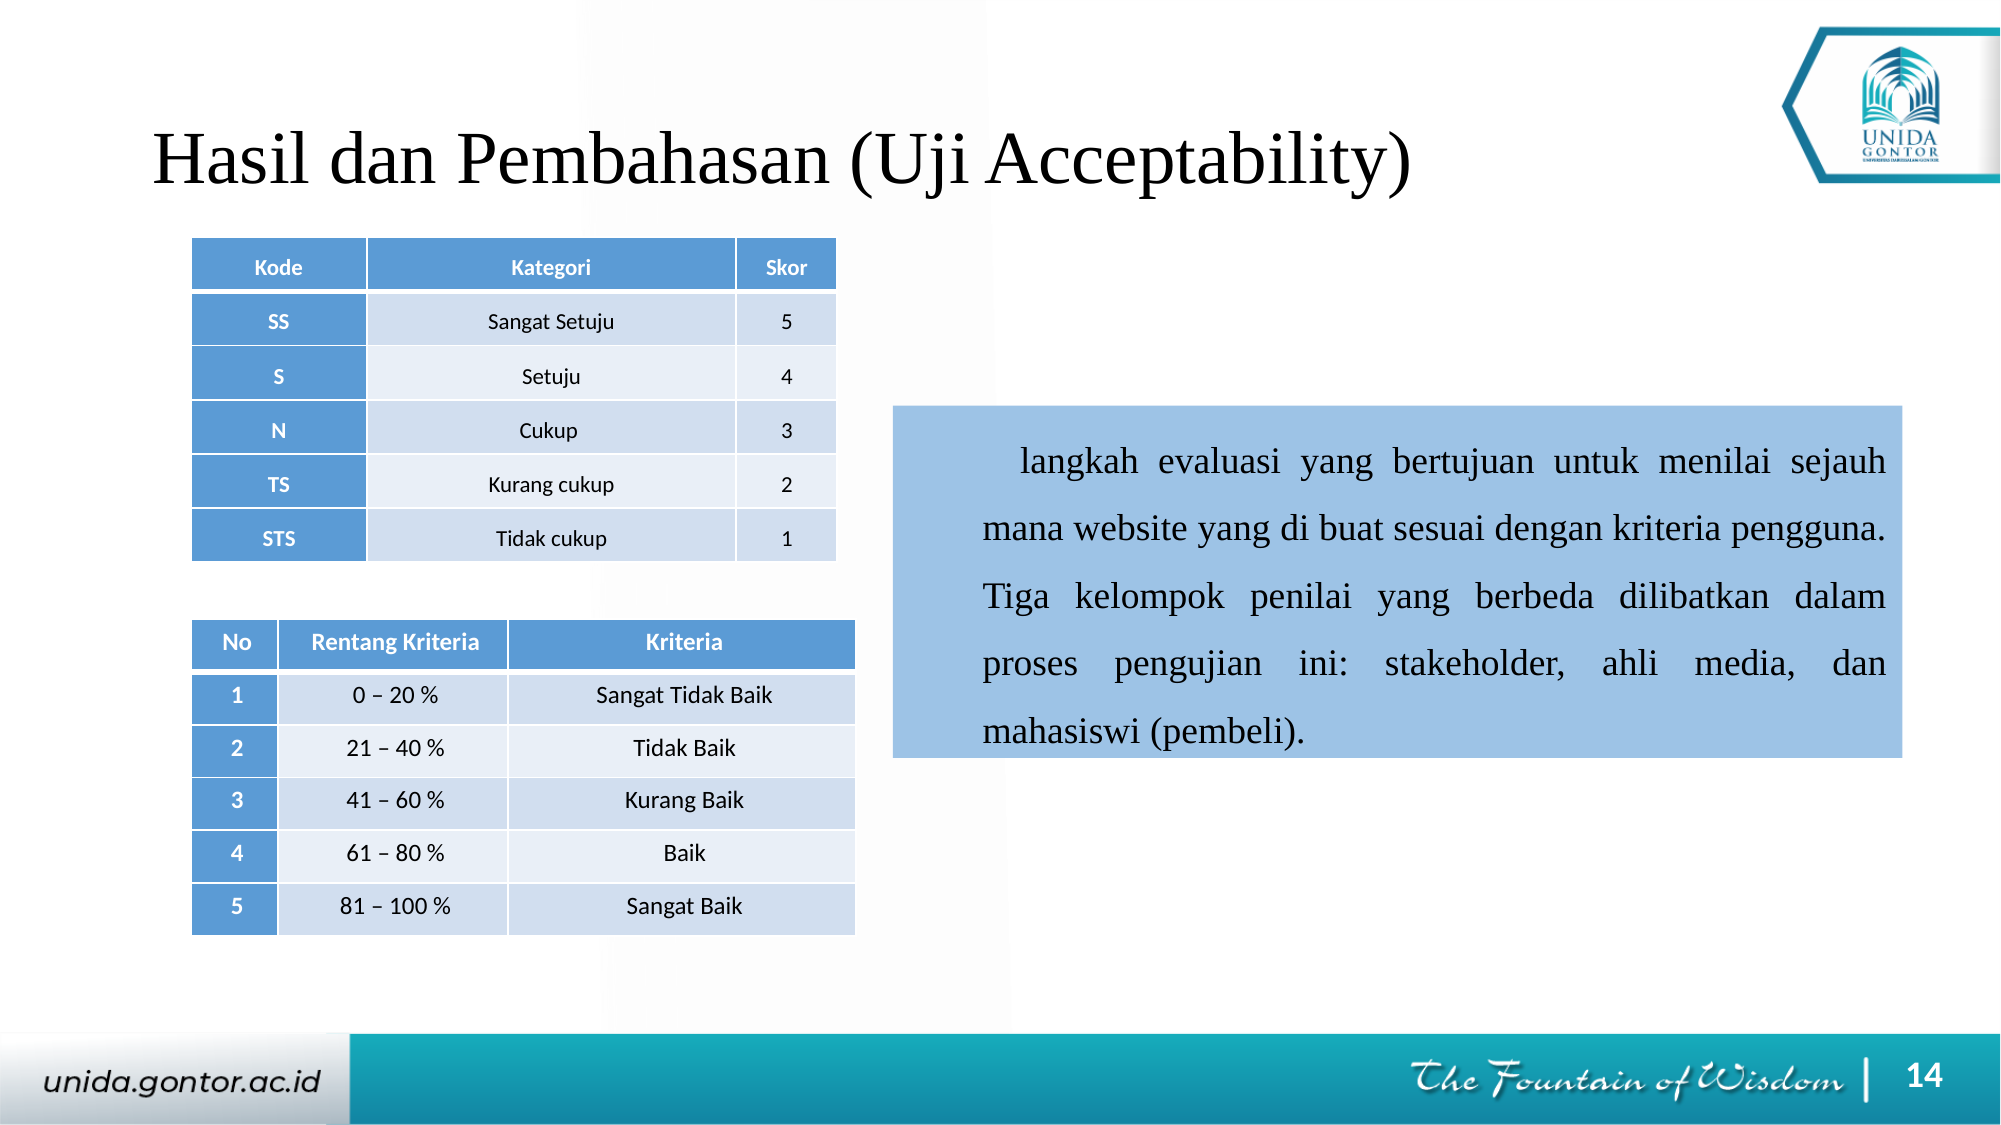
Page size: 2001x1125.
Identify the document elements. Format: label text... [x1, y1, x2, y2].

table_cell 3 [737, 401, 836, 453]
table_cell TS [192, 455, 366, 507]
table_cell 4 [737, 346, 836, 399]
table_cell 61 – 80 % [279, 831, 507, 882]
table_header Skor [737, 238, 836, 289]
table_cell Sangat Setuju [368, 294, 735, 345]
table_header Rentang Kriteria [279, 620, 507, 669]
text_box langkah evaluasi yang bertujuan untuk menilai sejauh mana website yang di buat sesuai dengan kriteria pengguna. Tiga kelompok penilai yang berbeda dilibatkan dalam proses pengujian ini: stakeholder, ahli media, dan mahasiswi (pembeli). [892, 405, 1903, 758]
table_cell 2 [737, 455, 836, 507]
table_cell Kurang Baik [509, 778, 855, 829]
table_cell Kurang cukup [368, 455, 735, 507]
title Hasil dan Pembahasan (Uji Acceptability) [137, 50, 1863, 269]
table_cell Tidak Baik [509, 726, 855, 777]
table_cell 5 [192, 884, 277, 935]
table_header Kriteria [509, 620, 855, 669]
picture [0, 0, 2001, 1125]
table_cell 3 [192, 778, 277, 829]
table_header Kode [192, 238, 366, 289]
table_cell 1 [737, 509, 836, 561]
table_cell Tidak cukup [368, 509, 735, 561]
table_cell 41 – 60 % [279, 778, 507, 829]
table_cell Setuju [368, 346, 735, 399]
table_cell S [192, 346, 366, 399]
table_cell 2 [192, 726, 277, 777]
table_header No [192, 620, 277, 669]
table_cell 0 – 20 % [279, 675, 507, 724]
table_cell 4 [192, 831, 277, 882]
table_cell 1 [192, 675, 277, 724]
table_cell Baik [509, 831, 855, 882]
table_cell N [192, 401, 366, 453]
table_cell 5 [737, 294, 836, 345]
table_header Kategori [368, 238, 735, 289]
table_cell SS [192, 294, 366, 345]
table_cell STS [192, 509, 366, 561]
table_cell 81 – 100 % [279, 884, 507, 935]
table_cell Cukup [368, 401, 735, 453]
table_cell Sangat Baik [509, 884, 855, 935]
table_cell Sangat Tidak Baik [509, 675, 855, 724]
table_cell 21 – 40 % [279, 726, 507, 777]
